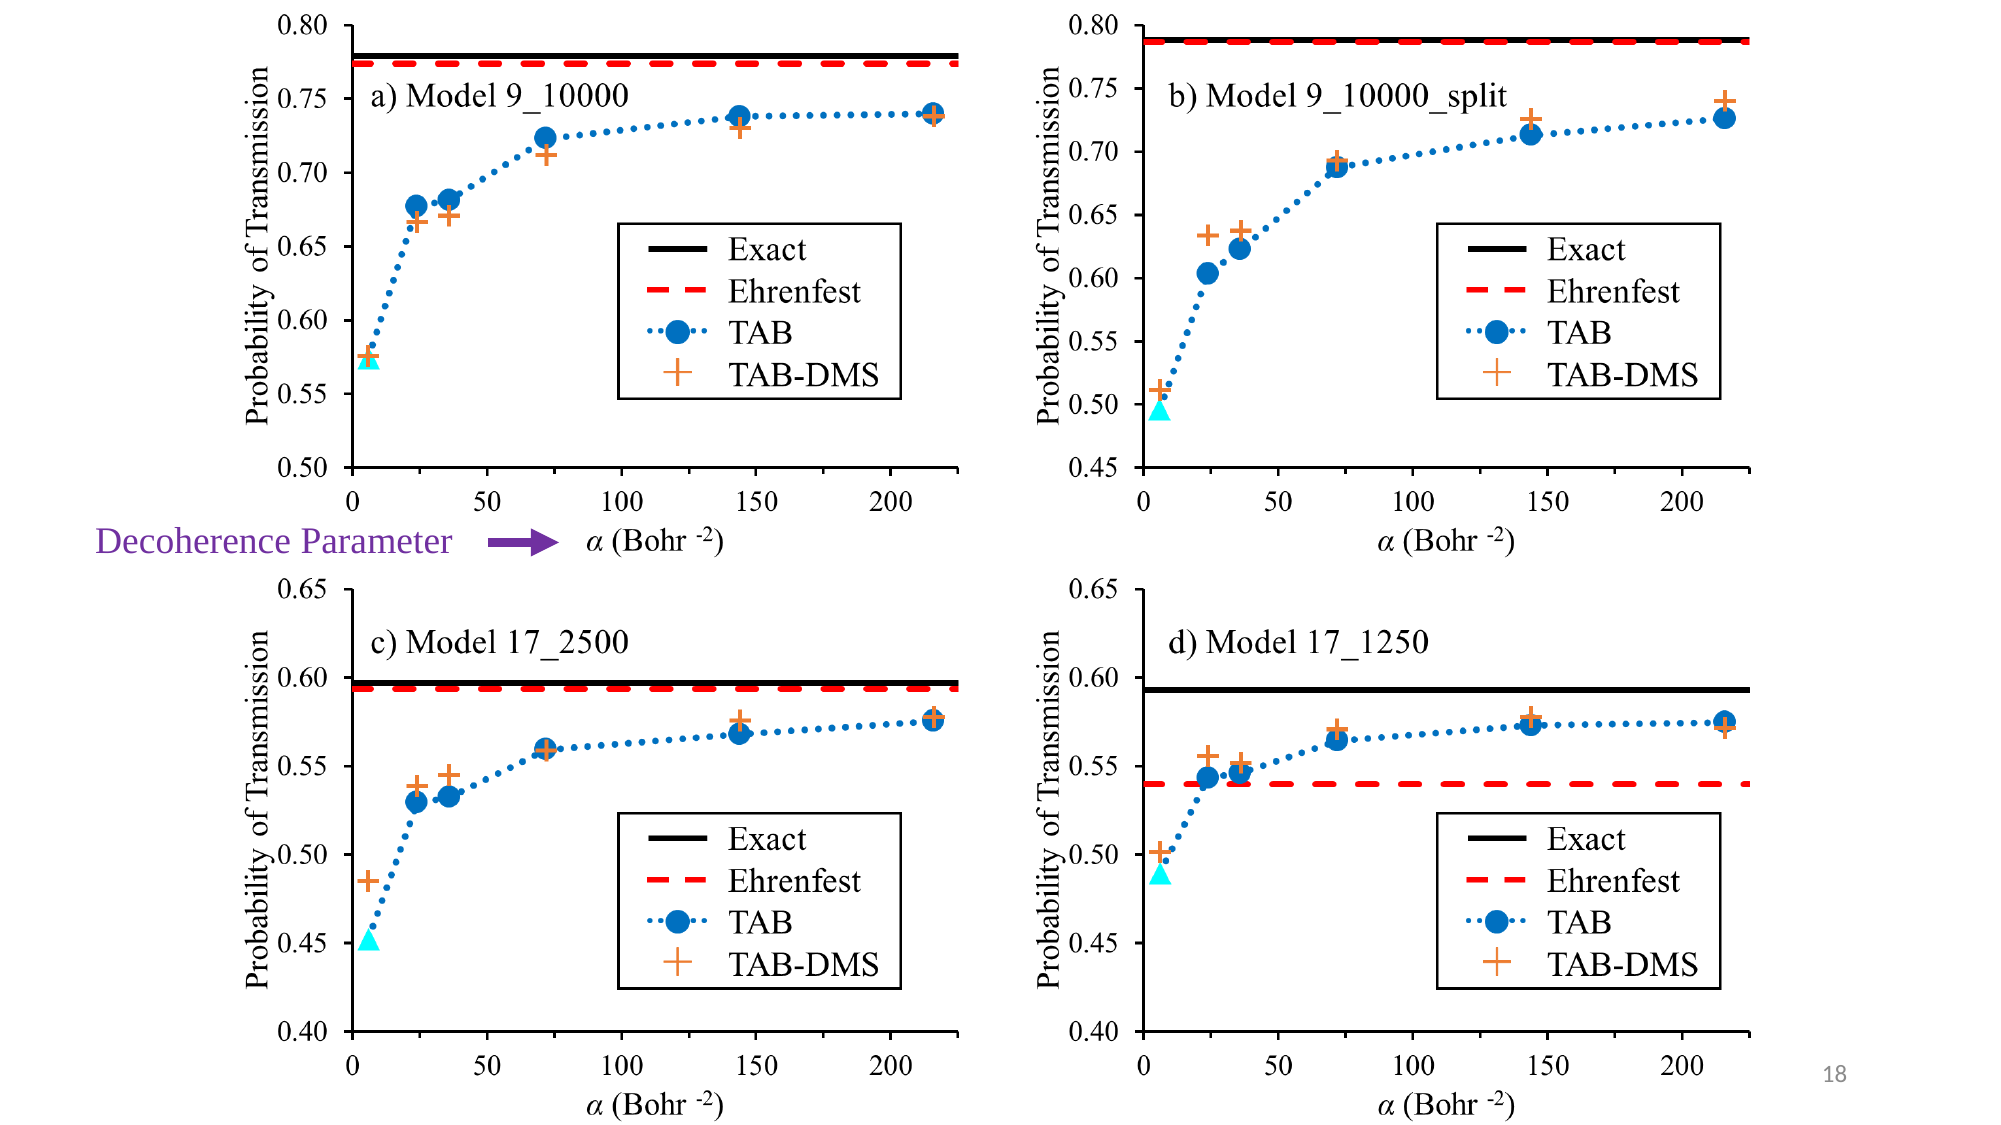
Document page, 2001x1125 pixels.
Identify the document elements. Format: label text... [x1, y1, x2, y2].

slide_number 18 [1766, 1042, 1863, 1103]
text_box Decoherence Parameter [68, 509, 234, 569]
picture [234, 0, 1766, 1125]
